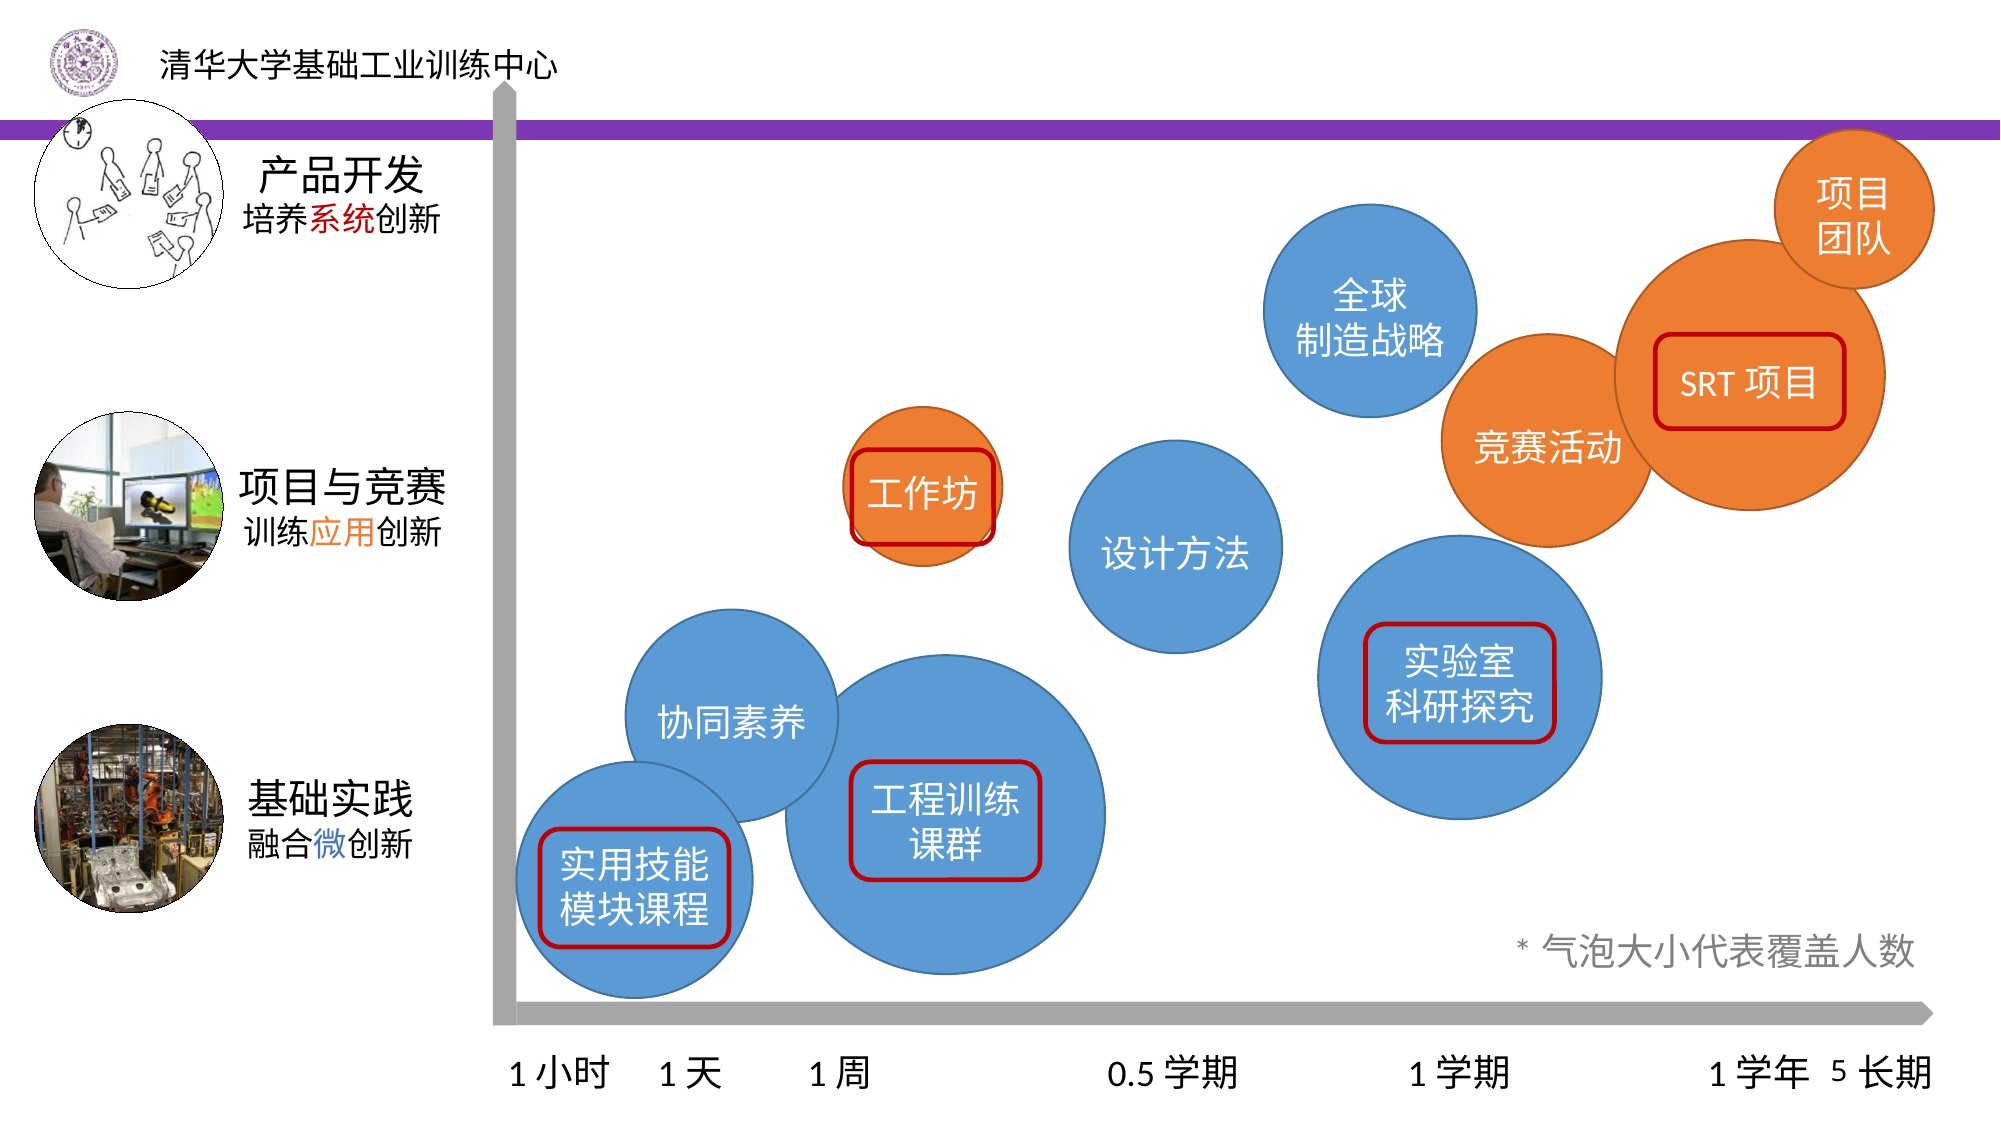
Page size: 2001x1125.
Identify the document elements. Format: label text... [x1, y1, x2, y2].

text_box [1364, 623, 1556, 744]
text_box [538, 827, 731, 949]
text_box 实验室 科研探究 [1317, 534, 1603, 821]
text_box 实用技能 模块课程 [515, 760, 754, 1000]
text_box *气泡大小代表覆盖人数 [1498, 920, 1934, 980]
text_box [491, 78, 518, 1027]
text_box 协同素养 [624, 608, 840, 823]
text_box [34, 411, 464, 601]
text_box 竞赛活动 [1440, 333, 1652, 548]
text_box [850, 448, 995, 546]
text_box 1小时 1天 1周 0.5学期 1学期 1学年 长期 [492, 1041, 2000, 1102]
text_box 工作坊 [842, 405, 1004, 523]
slide_number 5 [1412, 1042, 1863, 1103]
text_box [34, 99, 461, 289]
text_box SRT项目 [1613, 239, 1886, 512]
text_box 项目 团队 [1773, 128, 1935, 290]
text_box 工作坊 [868, 546, 978, 568]
text_box [850, 760, 1042, 881]
text_box 工程训练 课群 [785, 654, 1107, 976]
text_box 全球 制造战略 [1262, 203, 1478, 419]
picture [50, 29, 118, 97]
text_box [34, 723, 439, 913]
text_box [515, 1000, 1936, 1027]
text_box 设计方法 [1068, 439, 1284, 655]
text_box [1654, 333, 1846, 430]
